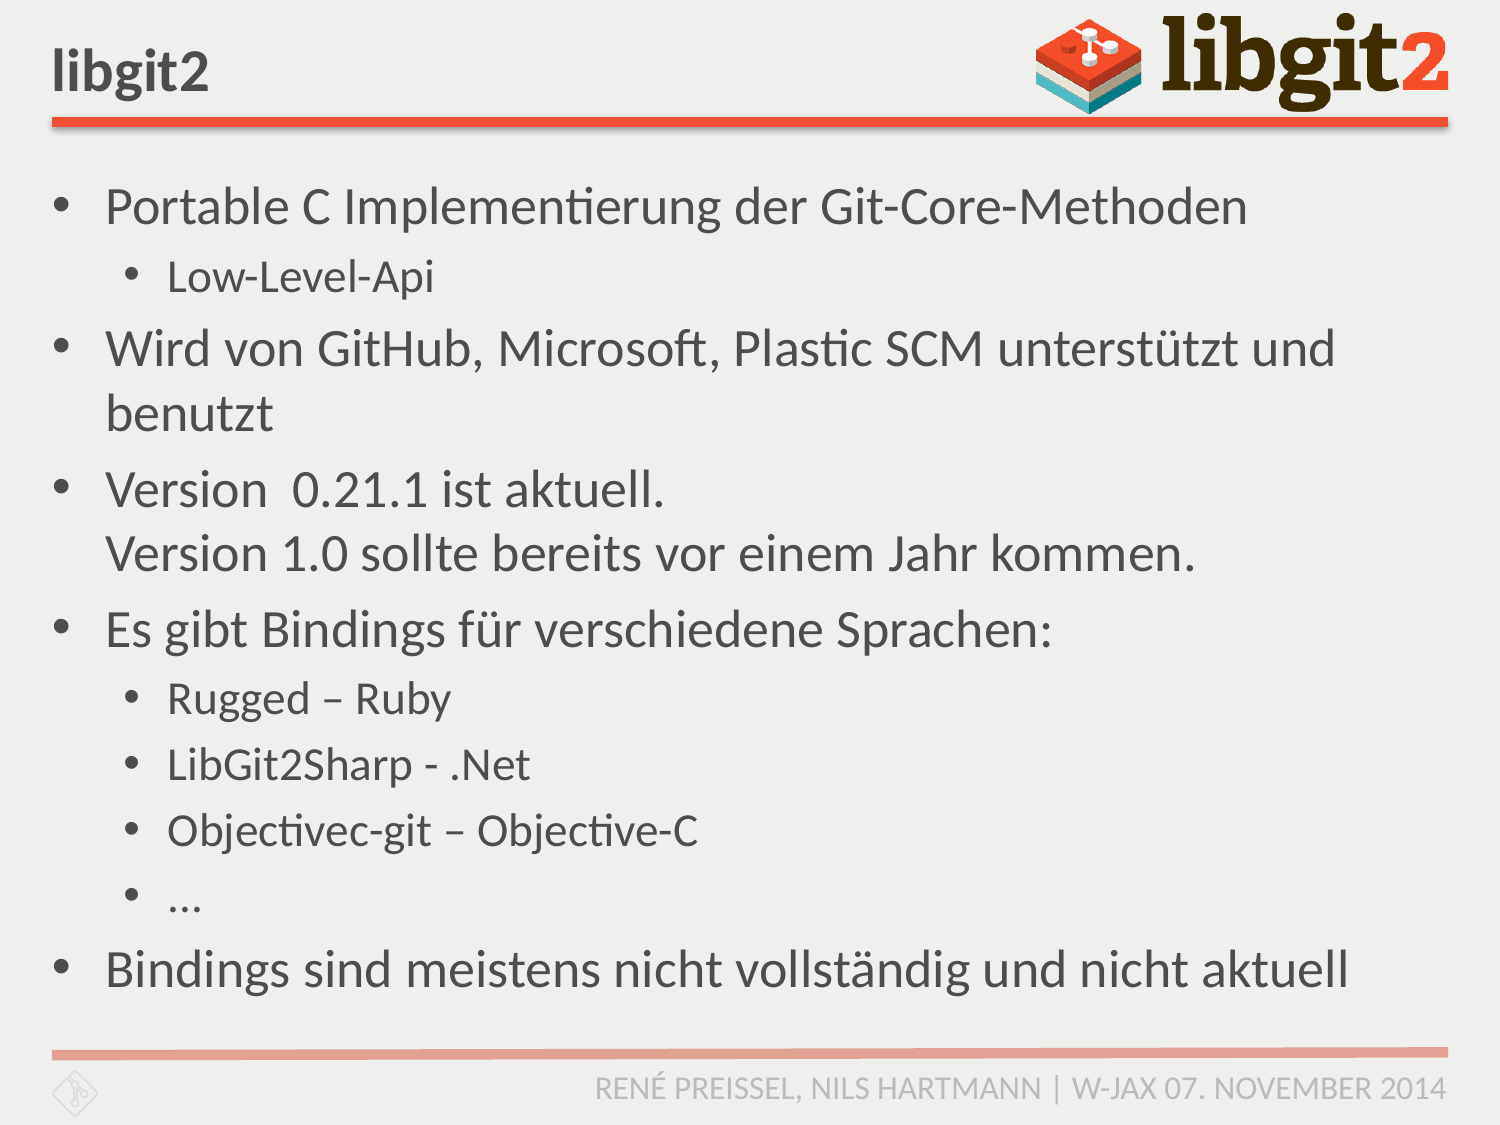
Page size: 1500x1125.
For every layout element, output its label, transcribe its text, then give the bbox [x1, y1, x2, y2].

title libgit2 [51, 30, 1030, 104]
picture [1035, 13, 1449, 115]
list Portable C Implementierung der Git-Core-Methoden Low-Level-Api Wird von GitHub, Microsoft, Plastic SCM unterstützt und benutzt Version 0.21.1 ist aktuell. Version 1.0 sollte bereits vor einem Jahr kommen. Es gibt Bindings für verschiedene Sprachen: Rugged – Ruby LibGit2Sharp - .Net Objectivec-git – Objective-C ... Bindings sind meistens nicht vollständig und nicht aktuell [51, 170, 1449, 1005]
